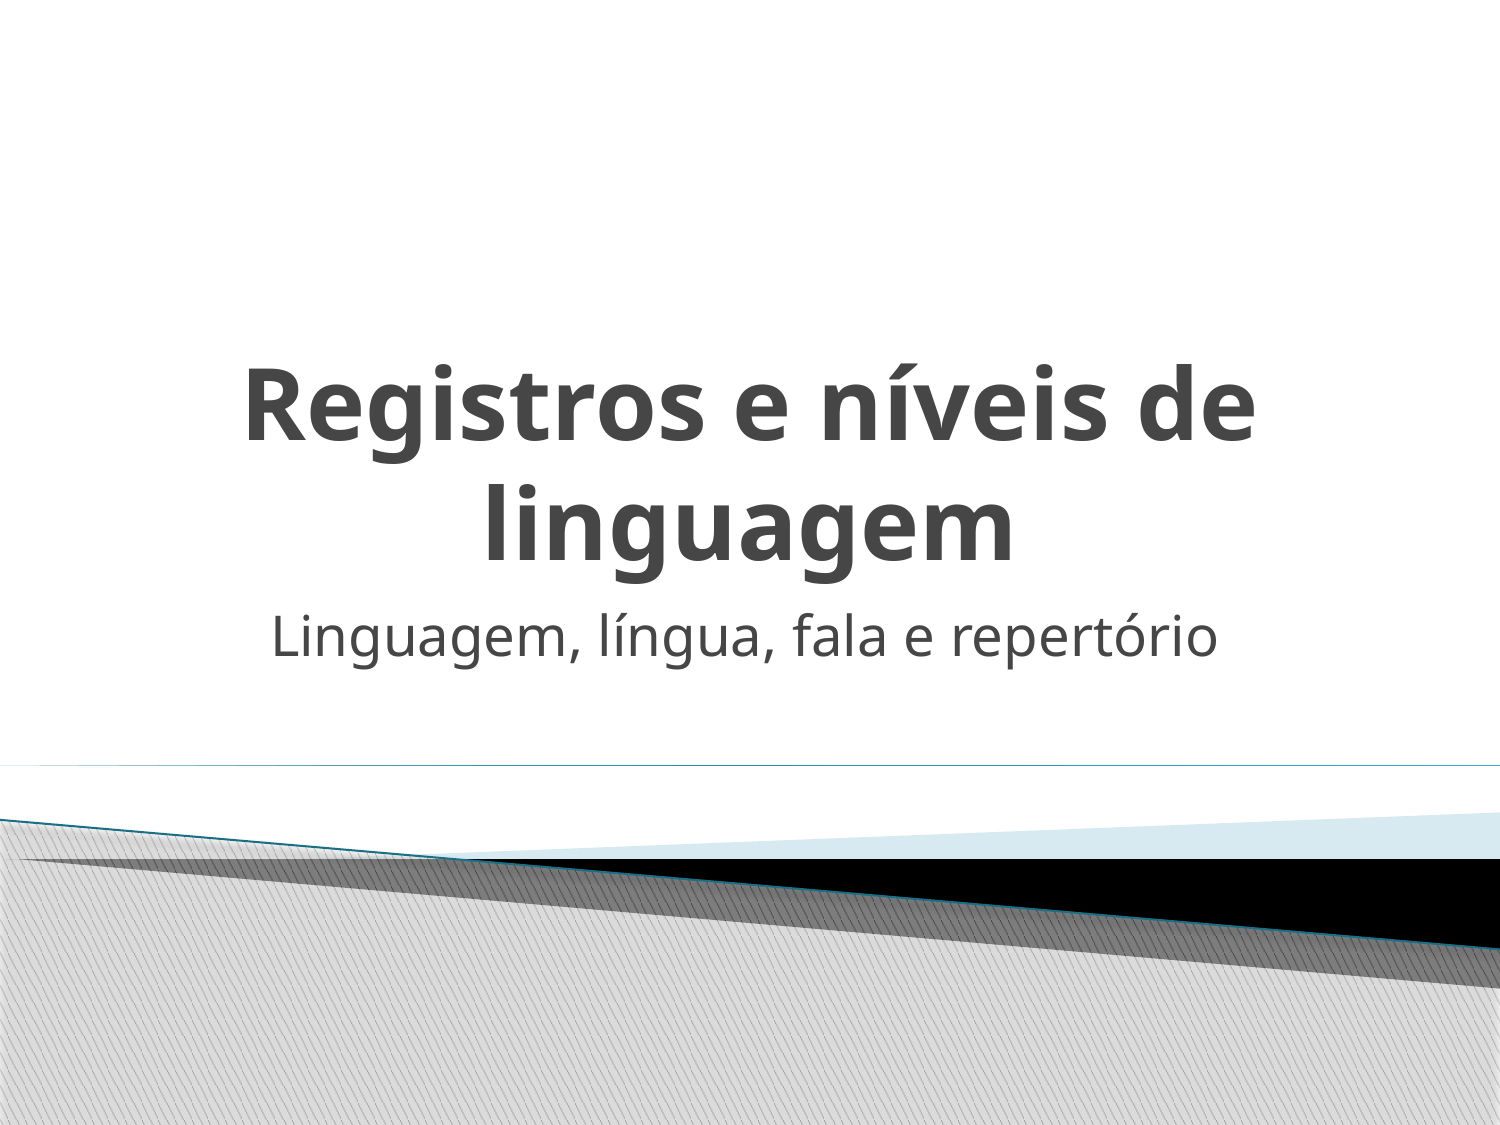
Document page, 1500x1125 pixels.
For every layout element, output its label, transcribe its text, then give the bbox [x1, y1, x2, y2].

title Registros e níveis de linguagem [112, 287, 1388, 588]
subtitle Linguagem, língua, fala e repertório [112, 592, 1388, 790]
picture [5, 859, 1500, 989]
